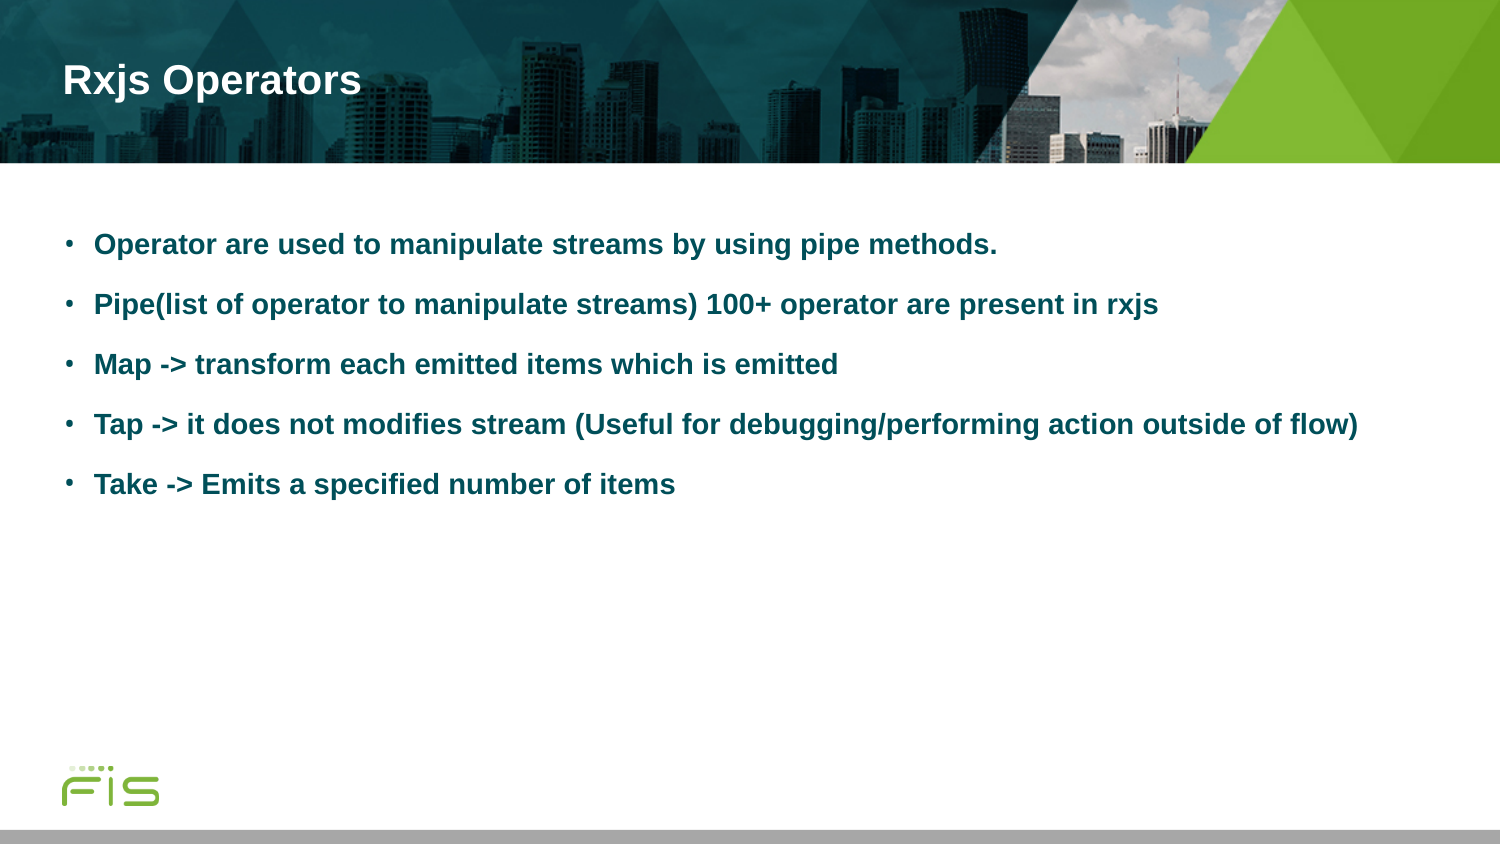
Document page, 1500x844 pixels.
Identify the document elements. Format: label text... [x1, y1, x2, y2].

title Rxjs Operators [62, 62, 1435, 117]
list Operator are used to manipulate streams by using pipe methods. Pipe(list of operator to manipulate streams) 100+ operator are present in rxjs Map -> transform each emitted items which is emitted Tap -> it does not modifies stream (Useful for debugging/performing action outside of flow) Take -> Emits a specified number of items [63, 224, 1435, 728]
picture [0, 0, 1500, 829]
